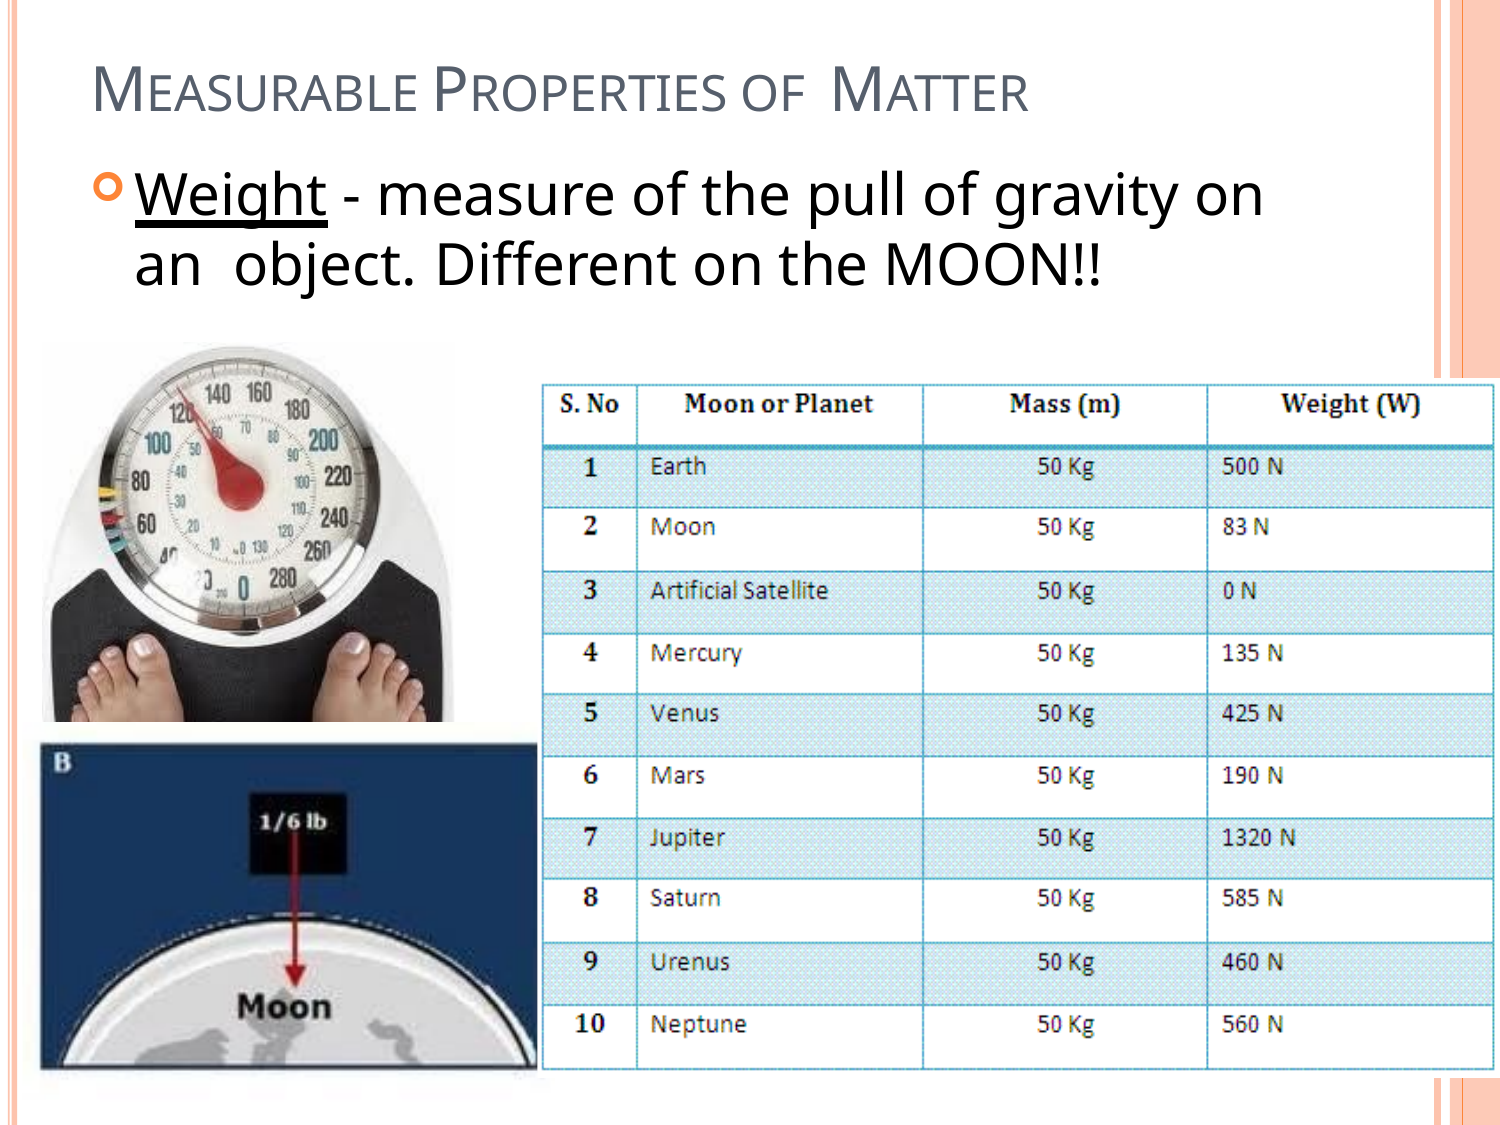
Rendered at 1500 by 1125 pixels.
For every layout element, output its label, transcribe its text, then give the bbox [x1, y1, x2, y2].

title MEASURABLE PROPERTIES OF MATTER [87, 46, 1176, 154]
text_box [22, 341, 1500, 1112]
text_box Weight - measure of the pull of gravity on an object. Different on the MOON!! [87, 154, 1300, 297]
